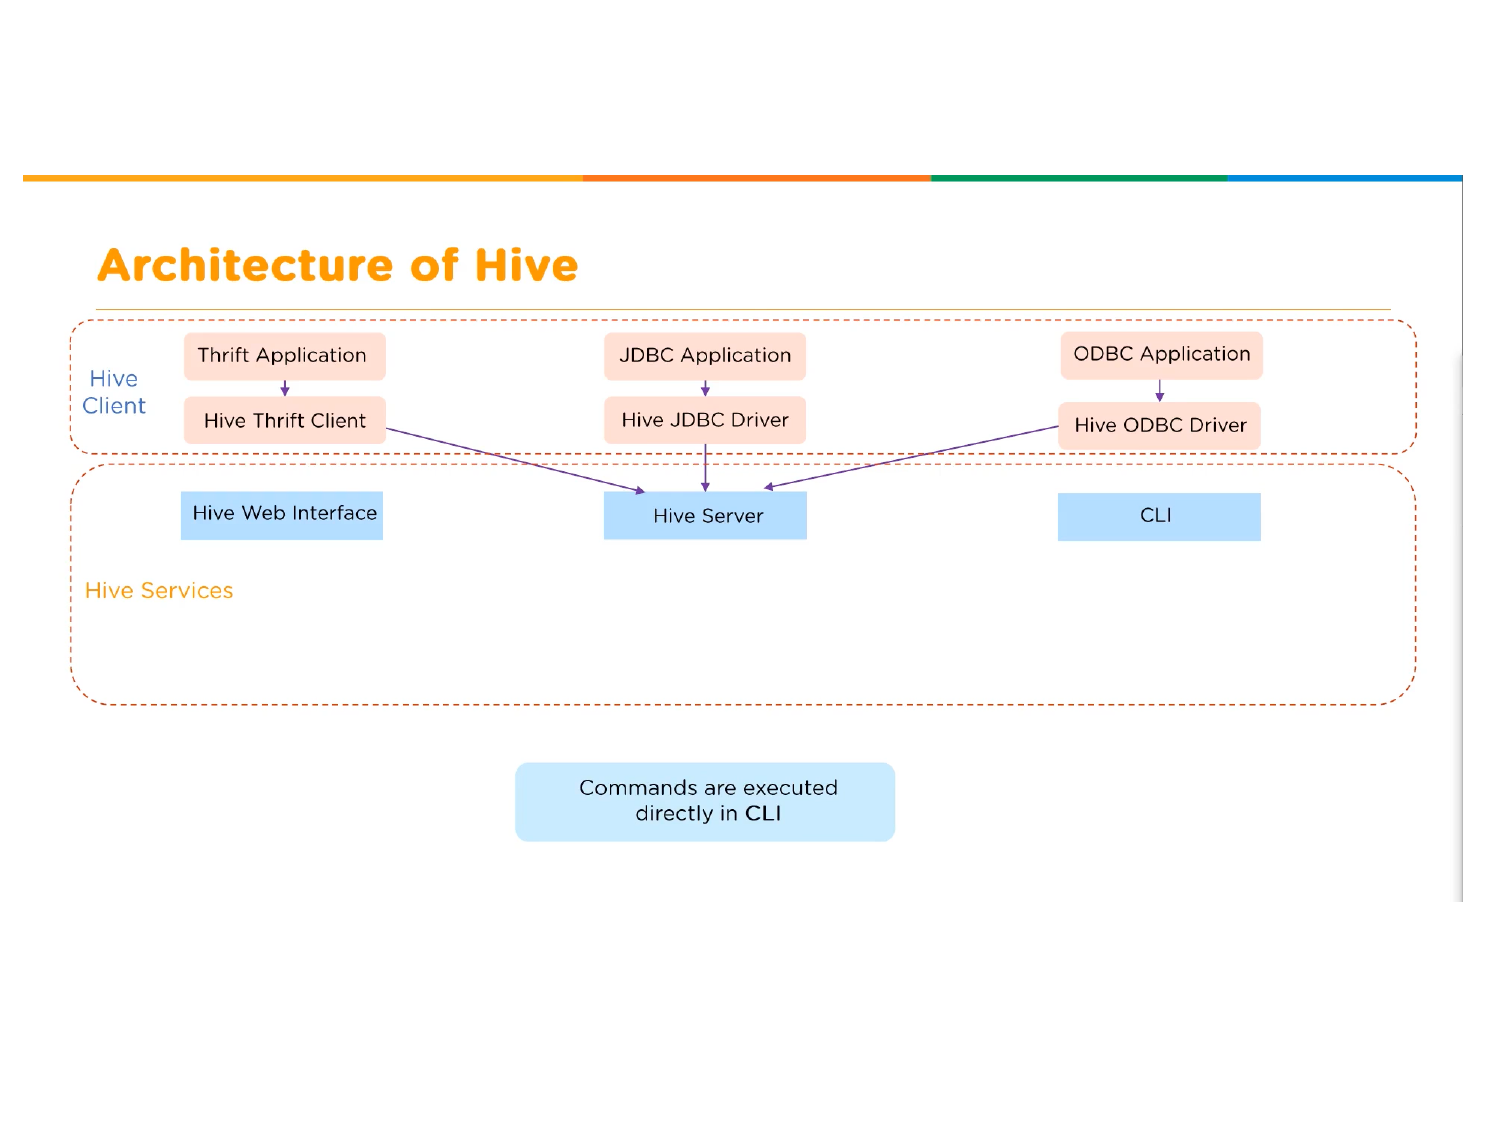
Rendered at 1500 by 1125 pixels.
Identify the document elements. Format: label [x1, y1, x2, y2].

text_box [0, 175, 1466, 1010]
